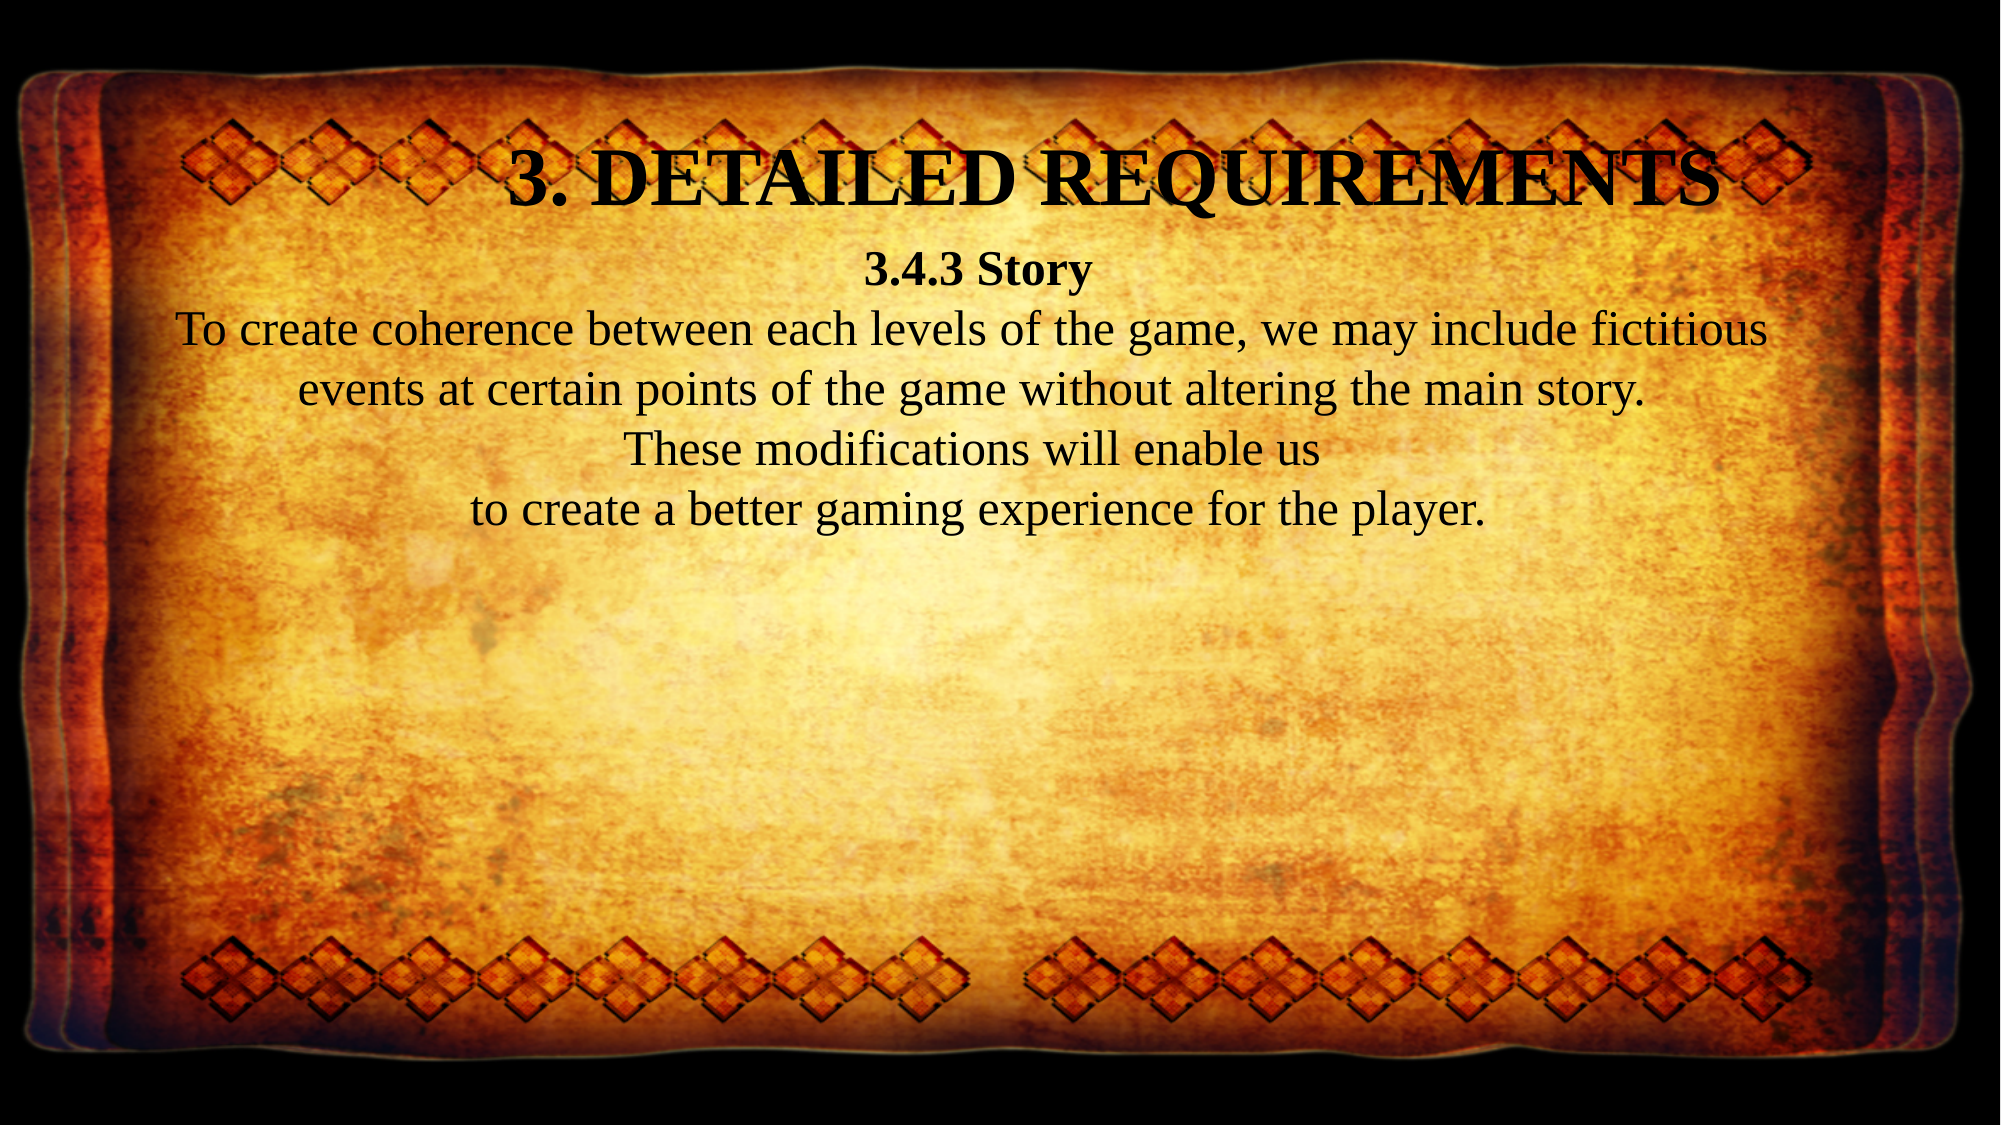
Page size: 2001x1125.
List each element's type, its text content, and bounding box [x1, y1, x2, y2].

picture [0, 0, 2001, 1125]
text_box 3.4.3 Story To create coherence between each levels of the game, we may include fictitious events at certain points of the game without altering the main story. These modifications will enable us to create a better gaming experience for the player. [160, 228, 1798, 603]
text_box 3. DETAILED REQUIREMENTS [474, 115, 1739, 230]
